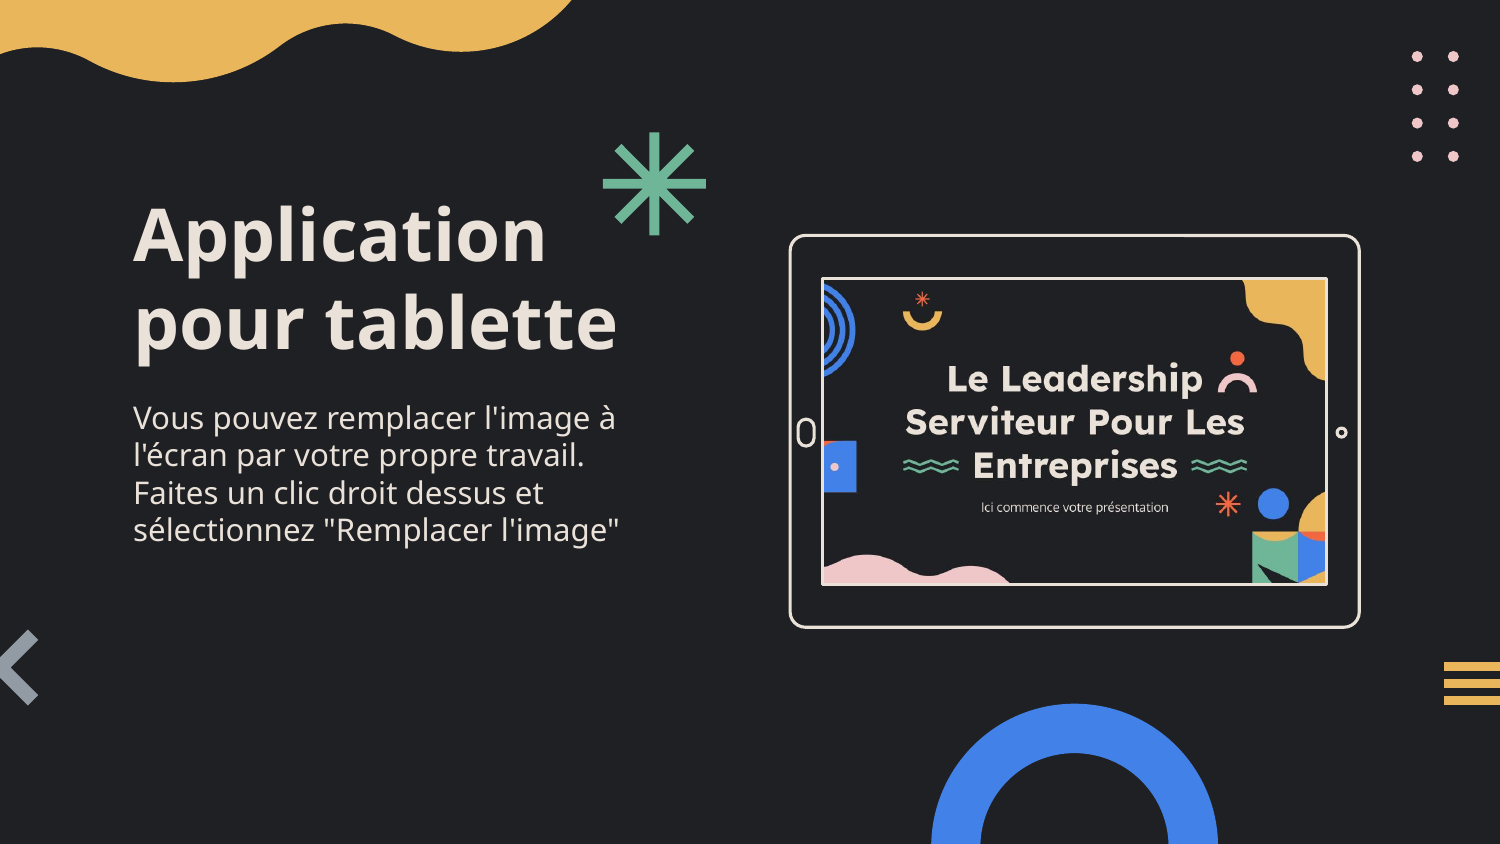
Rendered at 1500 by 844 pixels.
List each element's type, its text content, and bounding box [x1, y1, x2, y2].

text_box [602, 132, 706, 236]
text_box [789, 235, 1360, 628]
subtitle Vous pouvez remplacer l'image à l'écran par votre propre travail. Faites un clic droit dessus et sélectionnez "Remplacer l'image" [118, 383, 674, 561]
picture [823, 279, 1326, 584]
title Application pour tablette [118, 200, 706, 353]
